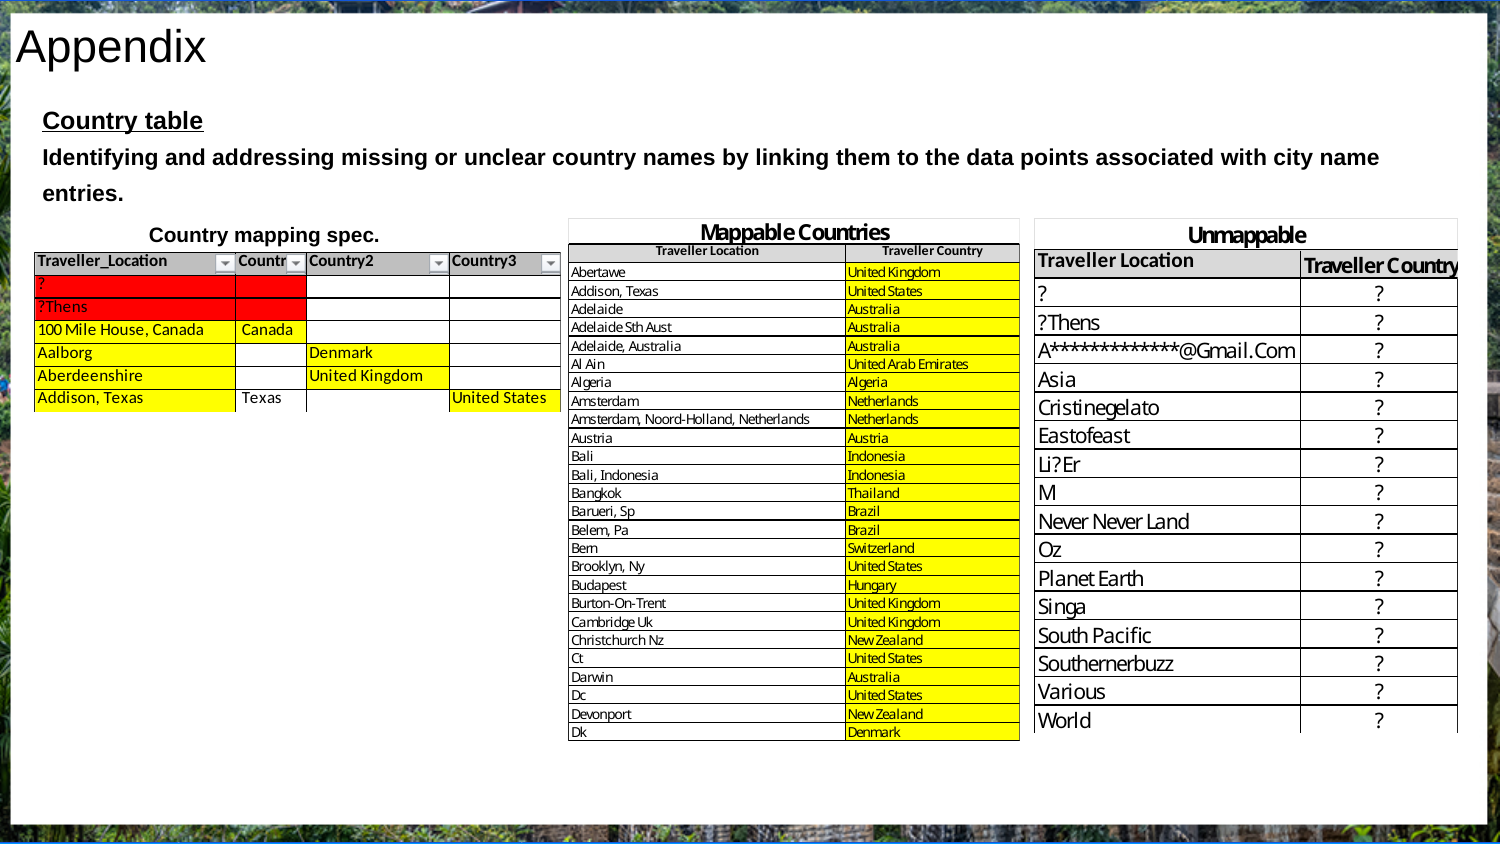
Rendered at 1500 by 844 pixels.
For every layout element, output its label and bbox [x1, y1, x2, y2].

text_box [568, 217, 1021, 742]
picture [0, 0, 1500, 843]
text_box [1033, 217, 1460, 735]
text_box [33, 251, 562, 413]
